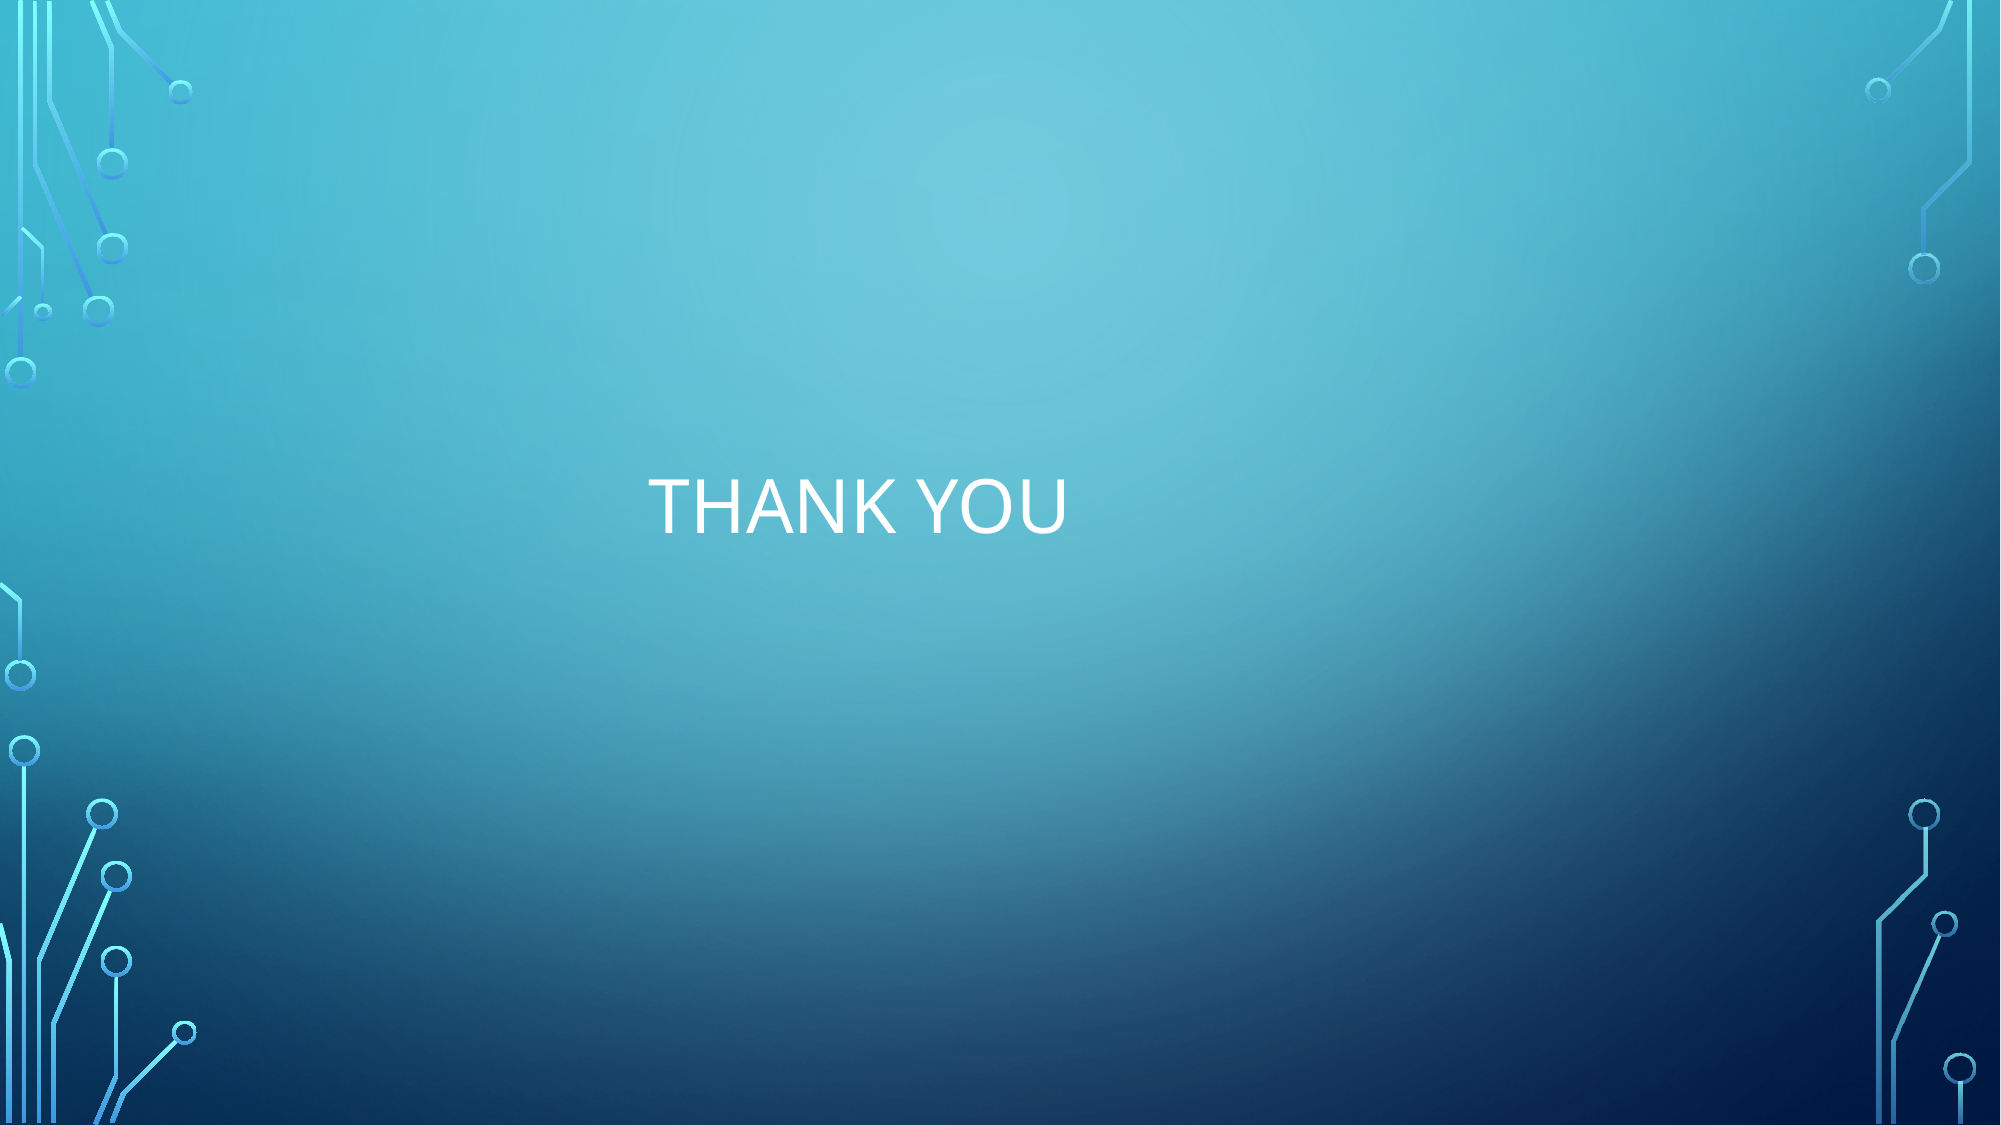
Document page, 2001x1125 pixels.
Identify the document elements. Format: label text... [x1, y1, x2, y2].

title Thank you [633, 370, 1813, 648]
